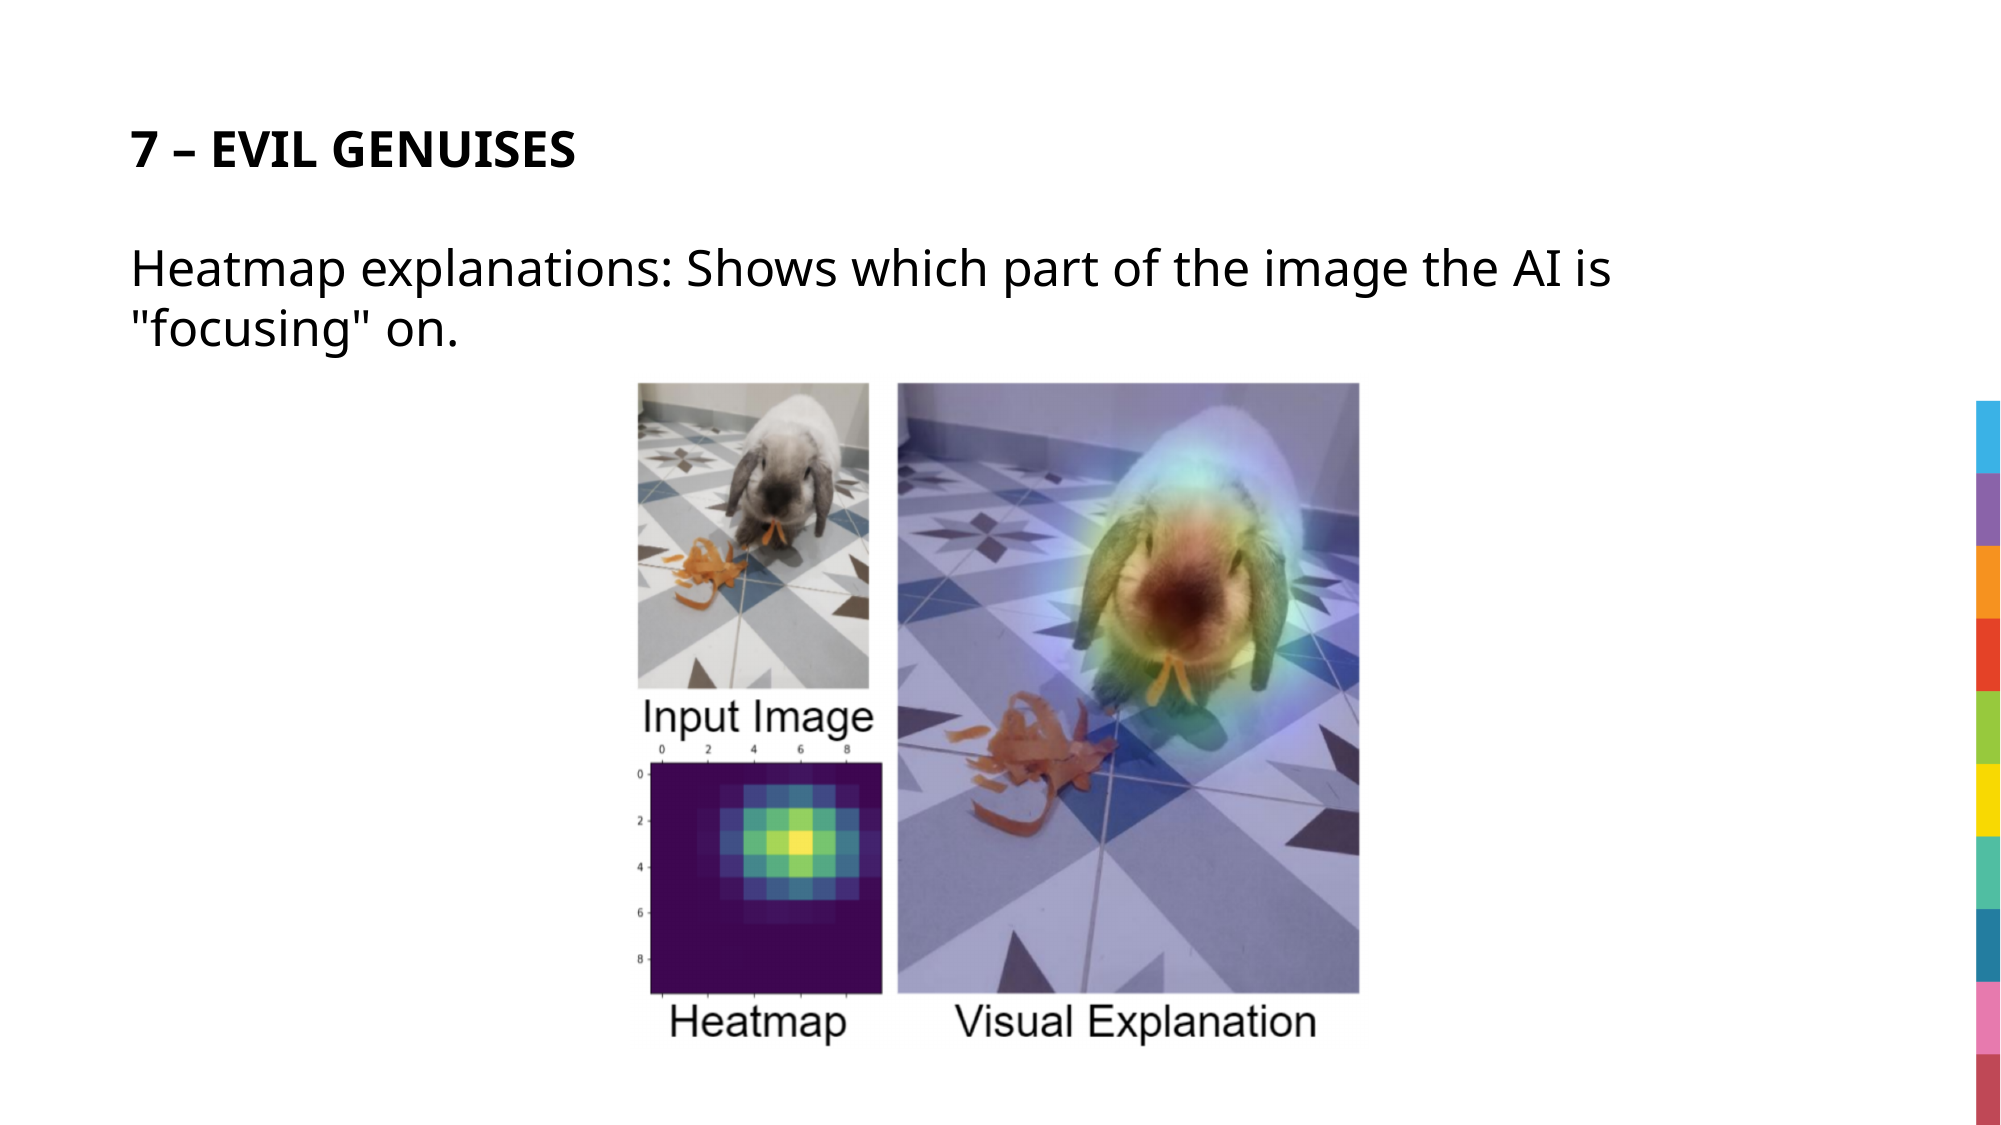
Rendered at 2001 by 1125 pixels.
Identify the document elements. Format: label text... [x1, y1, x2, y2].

picture [630, 373, 1369, 1049]
picture [1976, 402, 2001, 1125]
list Heatmap explanations: Shows which part of the image the AI is "focusing" on. [115, 229, 1863, 947]
title 7 – EVIL GENUISES [115, 111, 1863, 186]
